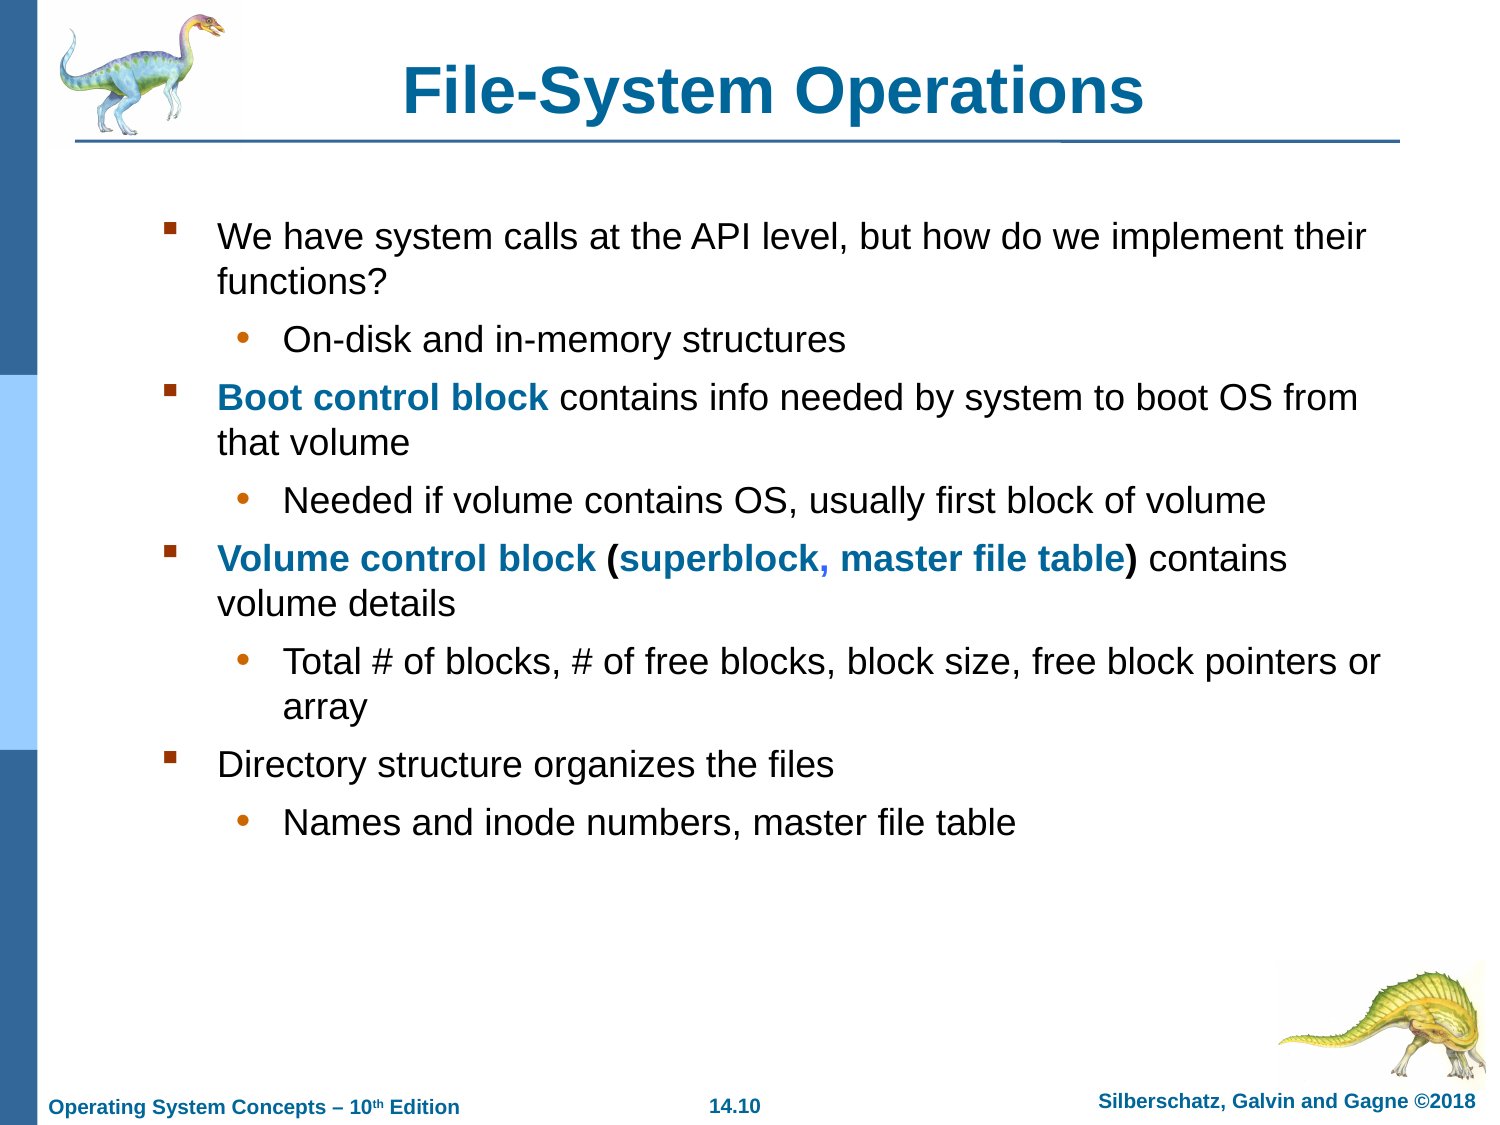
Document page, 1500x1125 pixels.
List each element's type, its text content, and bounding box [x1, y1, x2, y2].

list We have system calls at the API level, but how do we implement their functions? On-disk and in-memory structures Boot control block contains info needed by system to boot OS from that volume Needed if volume contains OS, usually first block of volume Volume control block (superblock, master file table) contains volume details Total # of blocks, # of free blocks, block size, free block pointers or array Directory structure organizes the files Names and inode numbers, master file table [145, 204, 1402, 948]
picture [1275, 959, 1486, 1090]
title File-System Operations [140, 39, 1409, 135]
picture [46, 0, 243, 149]
